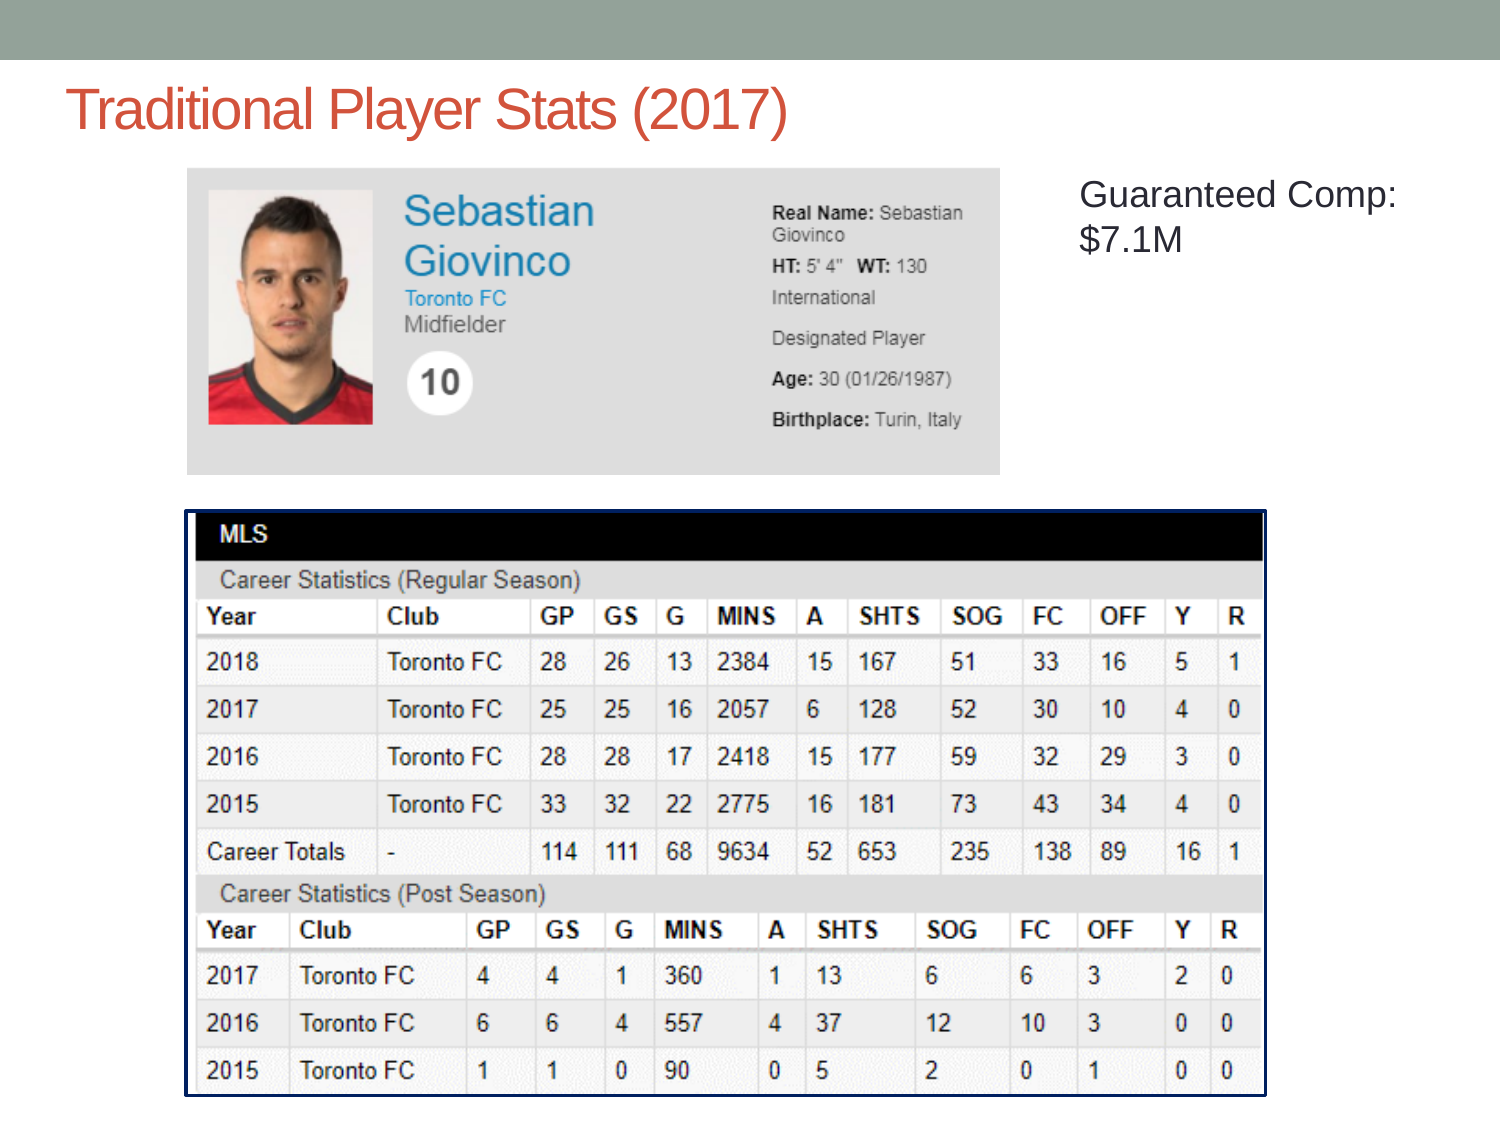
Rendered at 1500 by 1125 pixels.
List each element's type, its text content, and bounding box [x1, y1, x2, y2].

picture [187, 162, 1001, 476]
title Traditional Player Stats (2017) [50, 24, 1400, 188]
text_box Guaranteed Comp: $7.1M [1064, 162, 1413, 268]
picture [187, 512, 1265, 1094]
